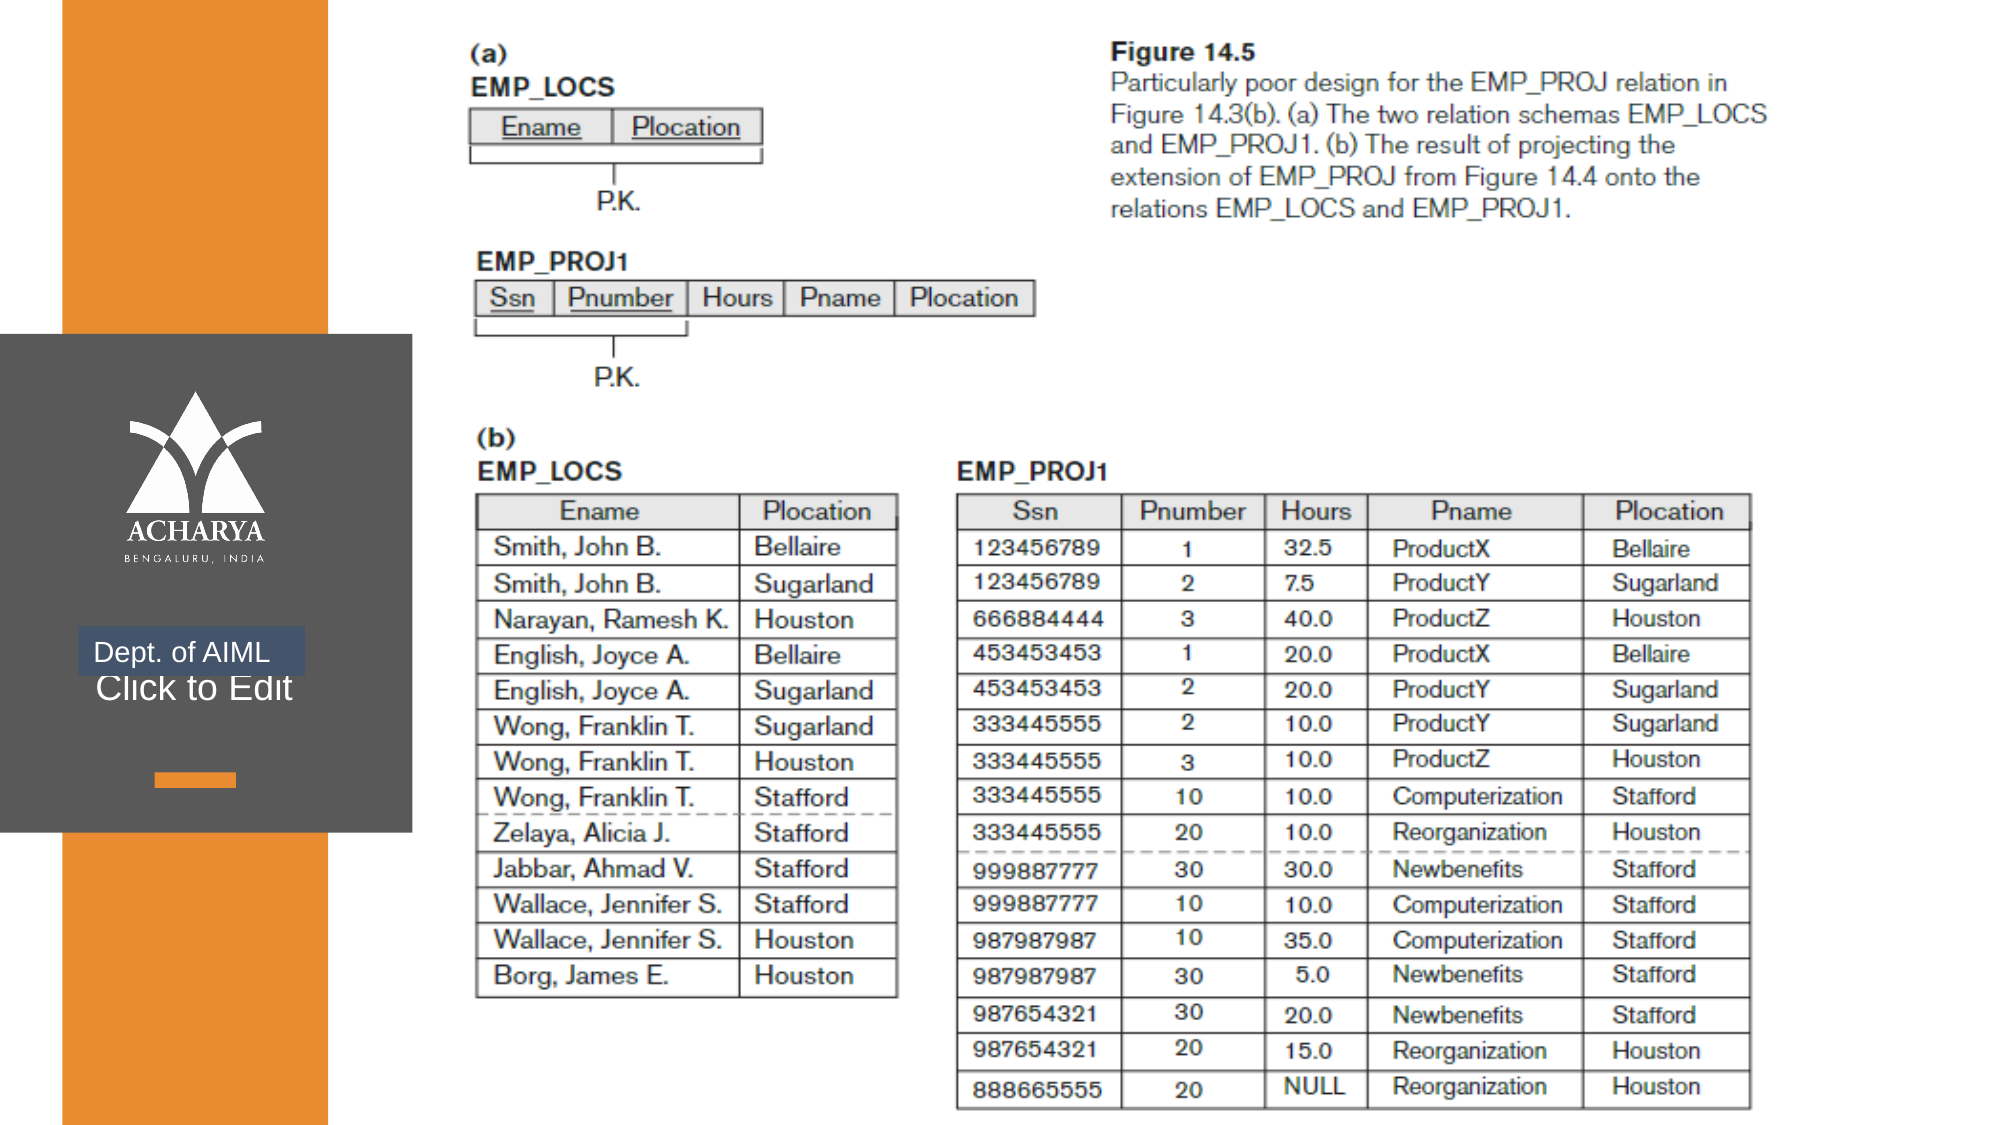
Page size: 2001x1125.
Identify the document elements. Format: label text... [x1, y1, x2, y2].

text_box Dept. of AIML [78, 626, 305, 676]
picture [125, 391, 265, 564]
picture [424, 0, 1797, 1125]
